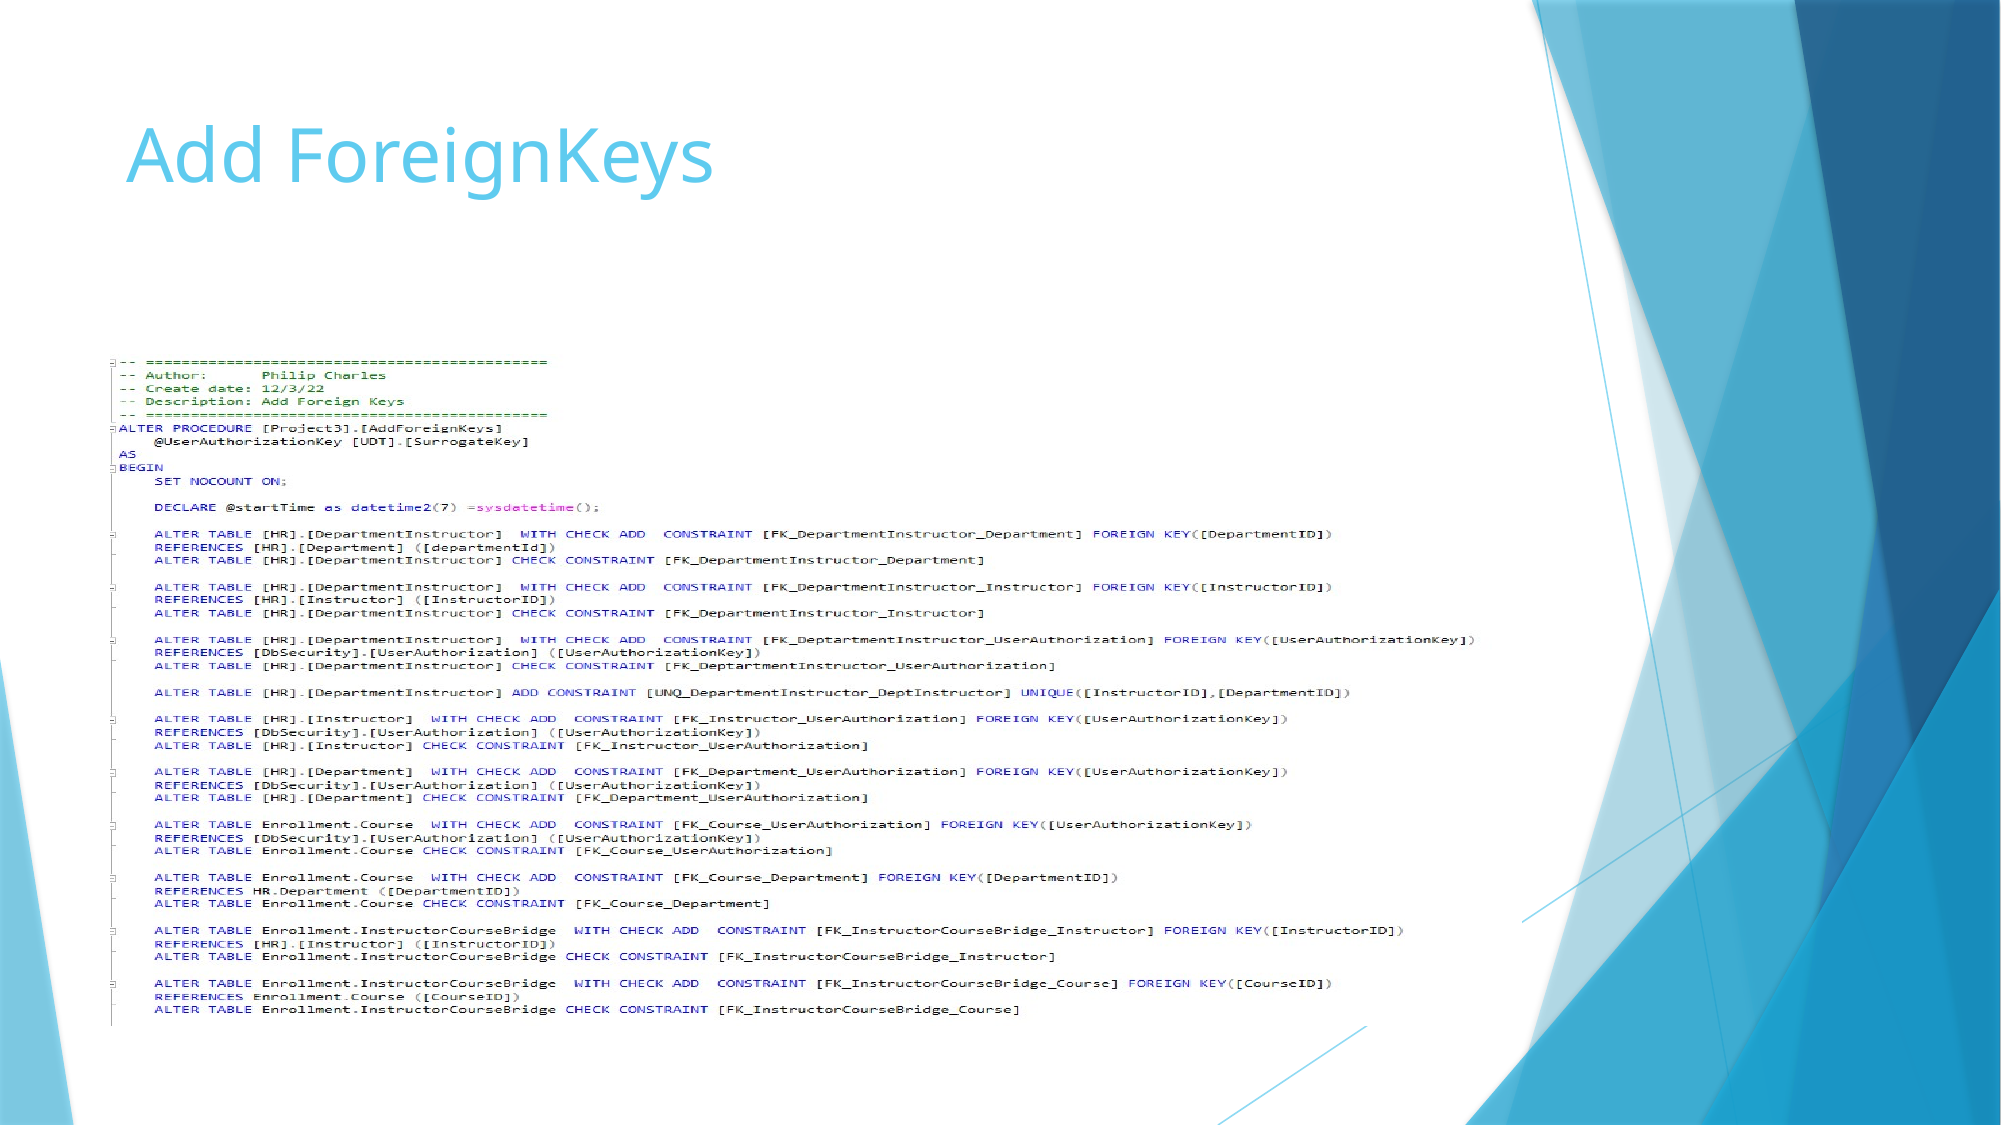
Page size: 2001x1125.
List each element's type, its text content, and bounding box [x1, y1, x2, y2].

title Add ForeignKeys [111, 99, 1522, 317]
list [110, 353, 1522, 1026]
